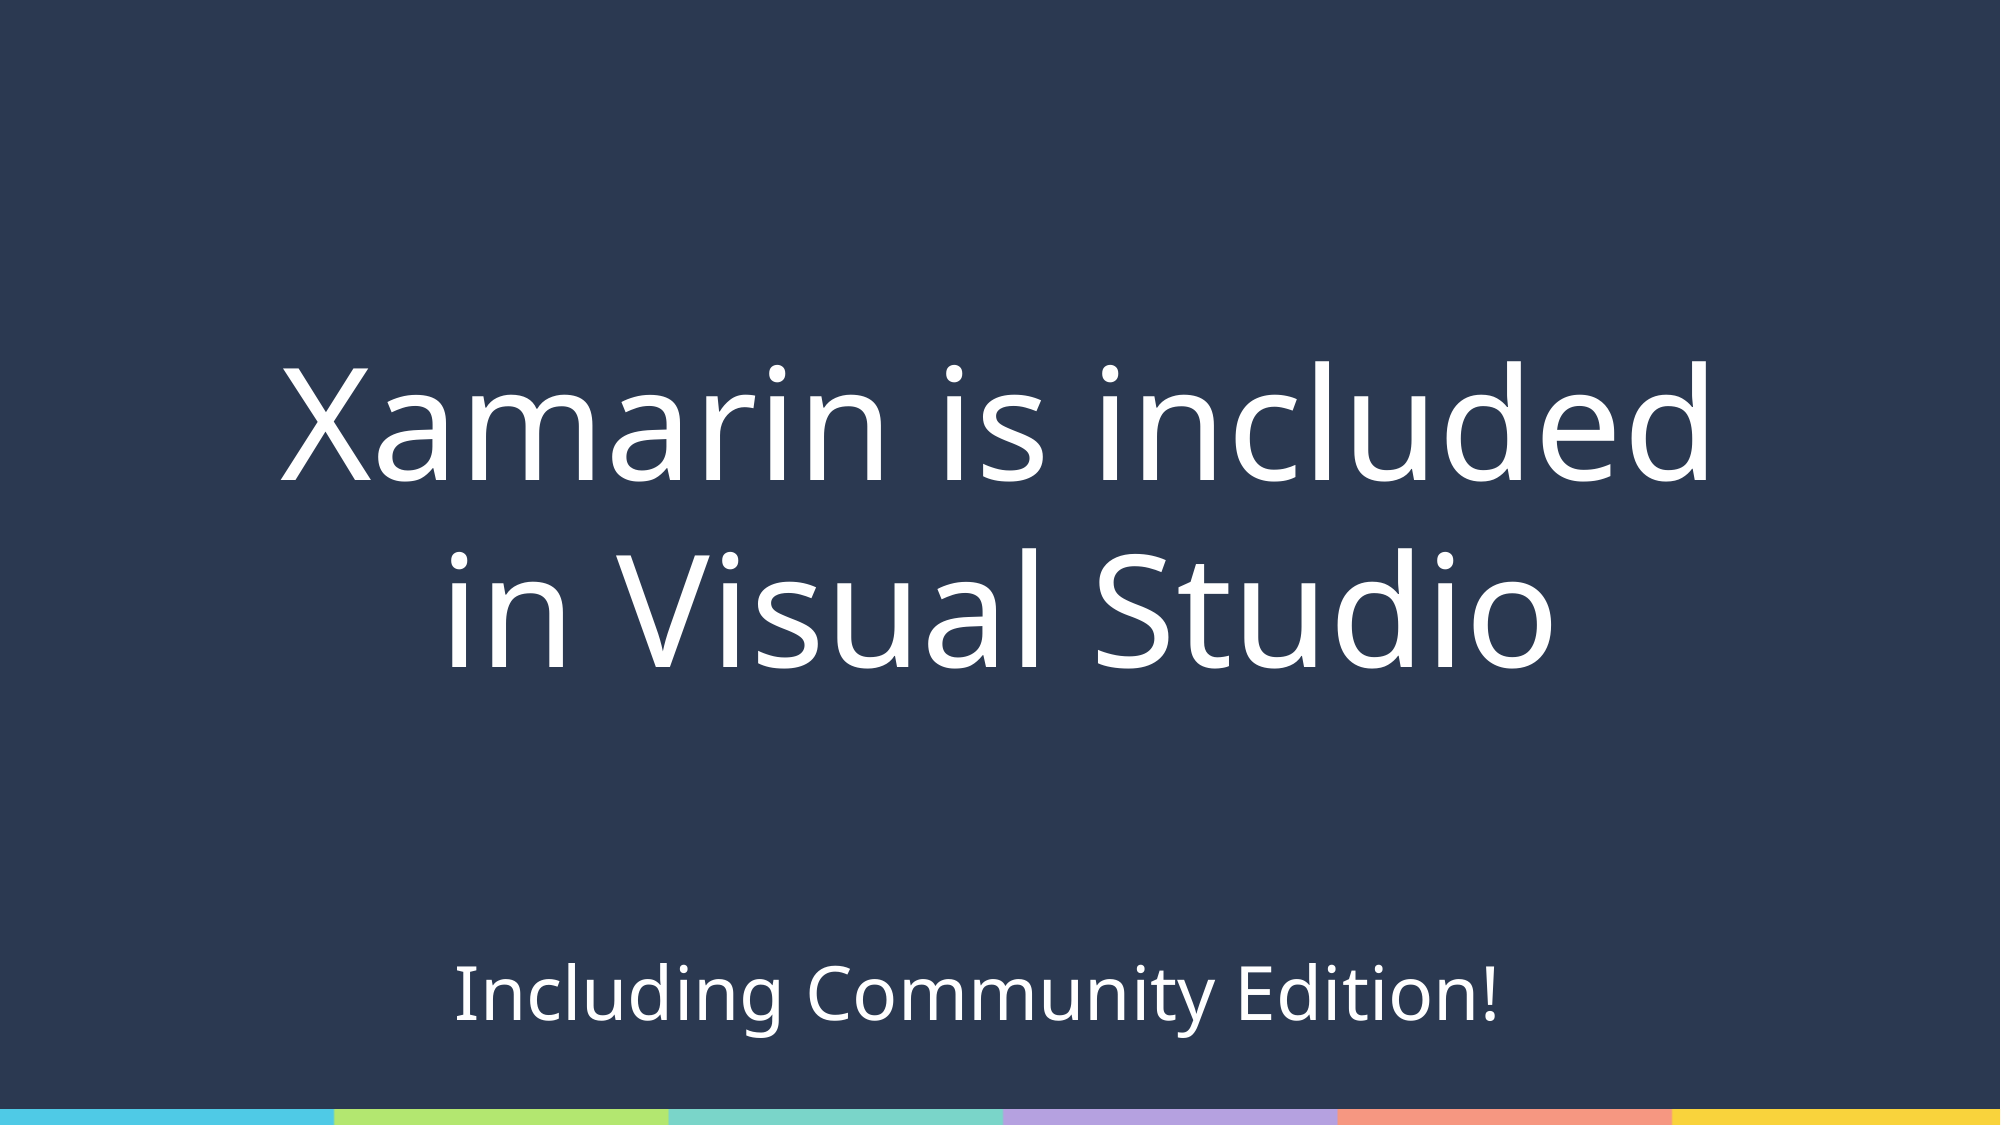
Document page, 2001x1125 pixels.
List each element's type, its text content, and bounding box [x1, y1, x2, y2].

text_box Xamarin is included in Visual Studio [0, 316, 2000, 707]
text_box Including Community Edition! [0, 943, 1956, 1049]
